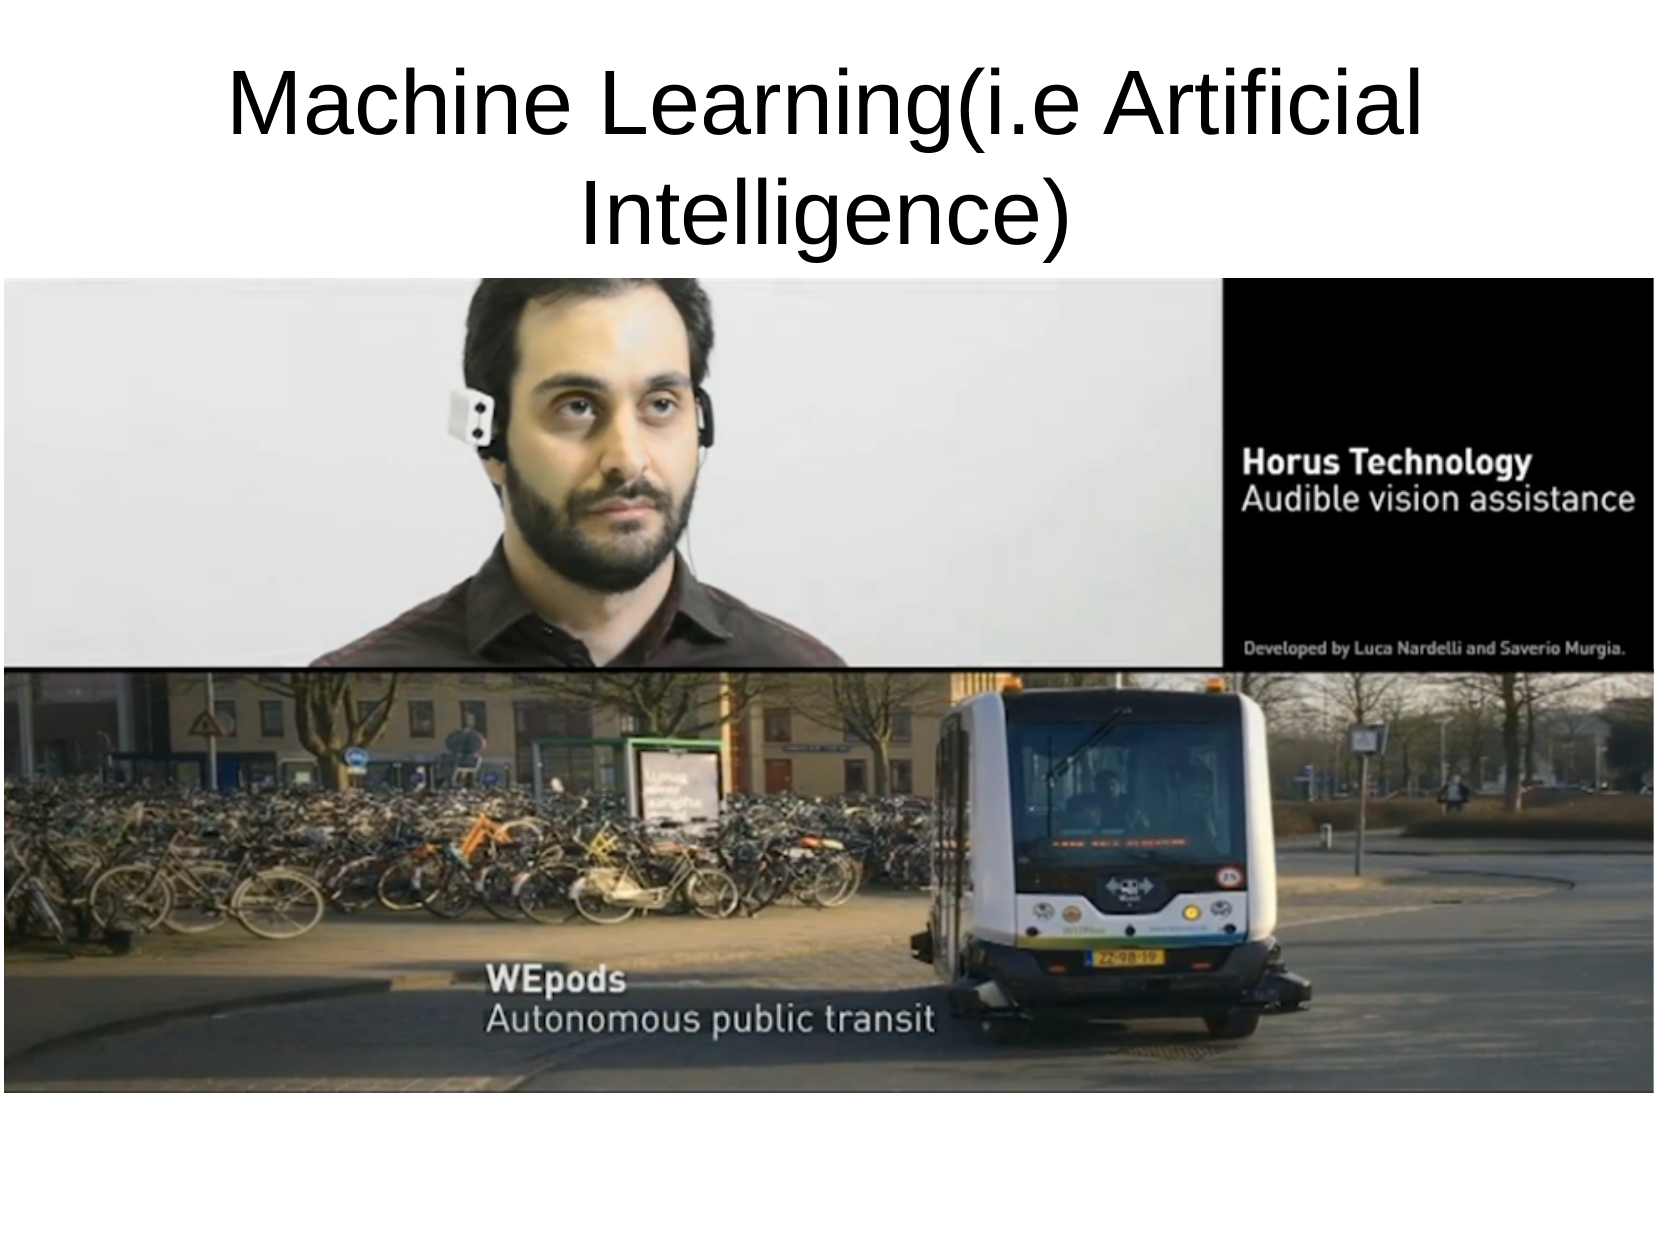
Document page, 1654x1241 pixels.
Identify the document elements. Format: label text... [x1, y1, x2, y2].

text_box Machine Learning(i.e Artificial Intelligence) [82, 49, 1571, 257]
picture [3, 278, 1654, 1093]
